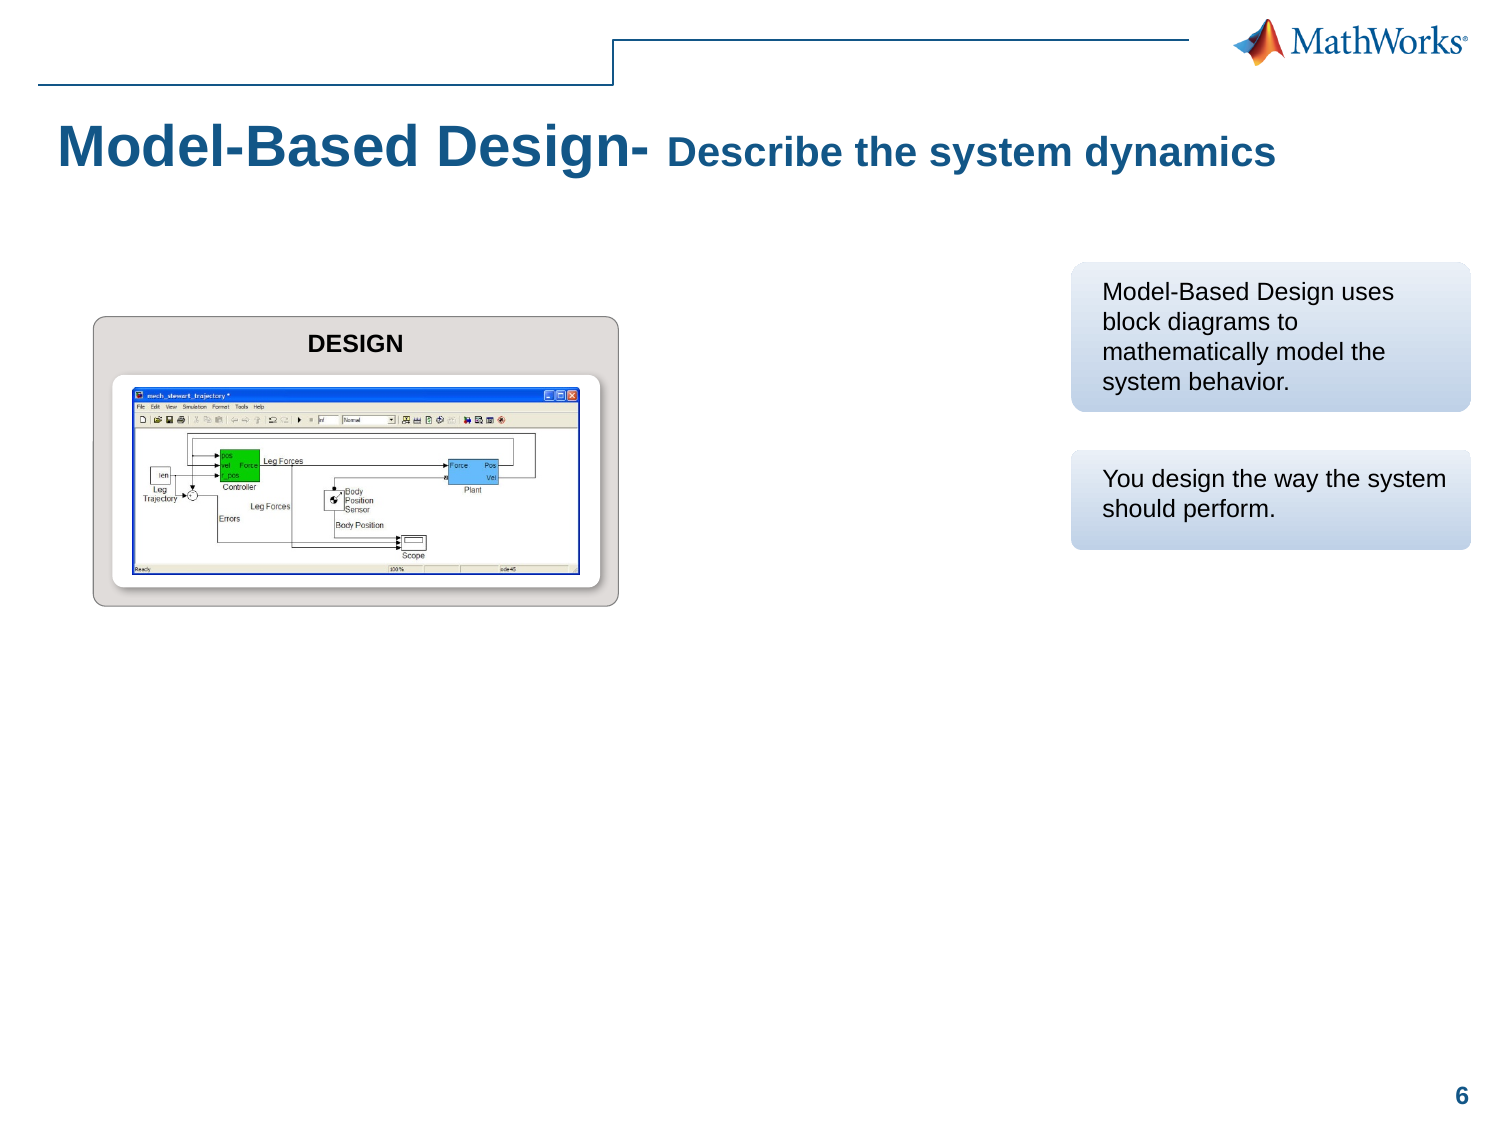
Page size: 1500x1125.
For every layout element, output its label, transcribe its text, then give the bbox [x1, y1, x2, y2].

title Model-Based Design- Describe the system dynamics [42, 100, 1500, 200]
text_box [1071, 262, 1472, 413]
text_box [93, 316, 619, 607]
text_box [1071, 449, 1472, 551]
picture [1226, 7, 1483, 78]
picture [131, 387, 580, 576]
